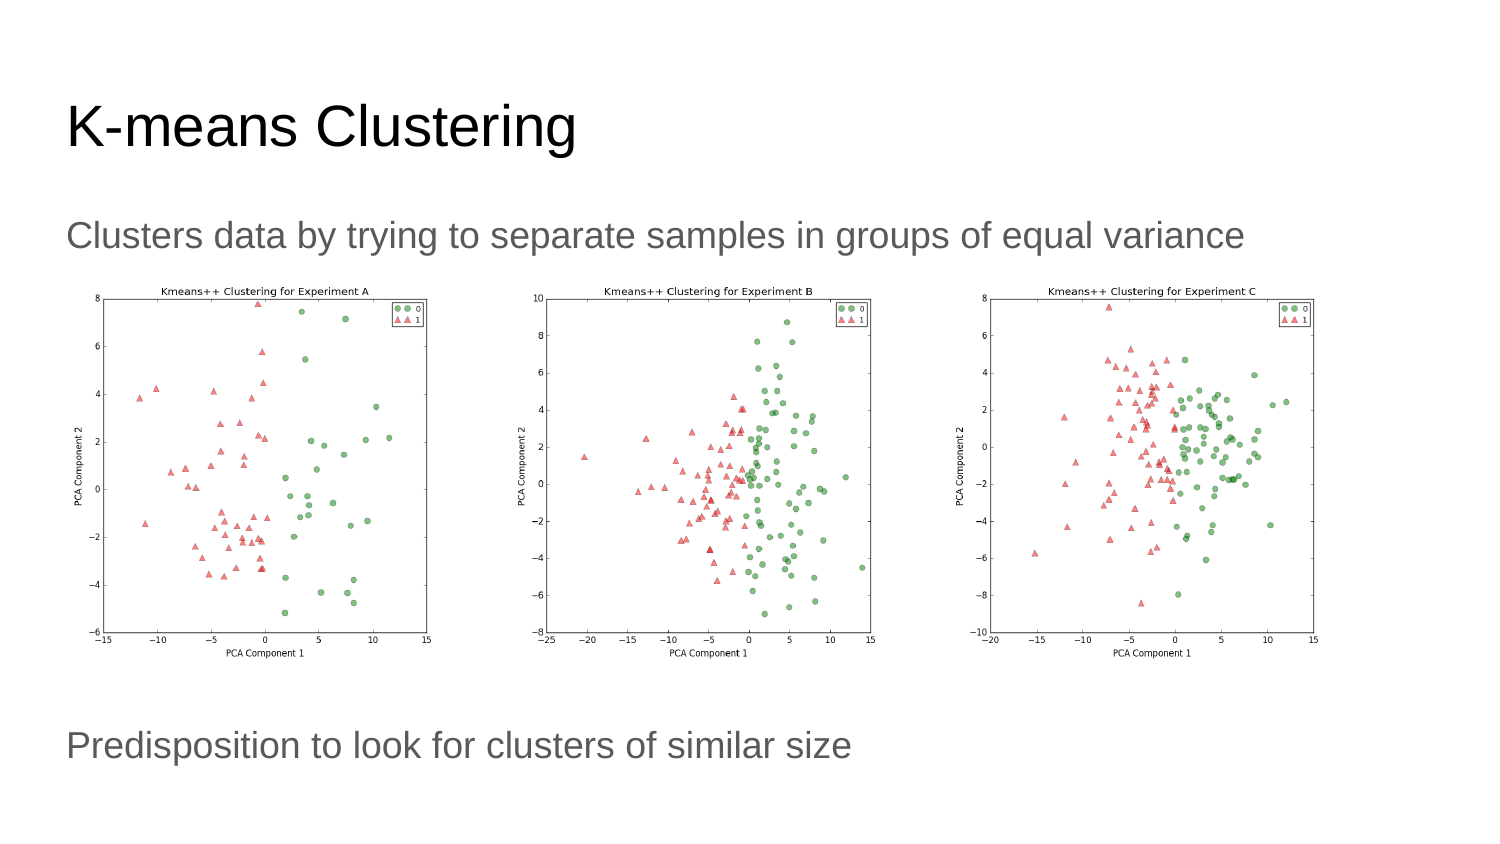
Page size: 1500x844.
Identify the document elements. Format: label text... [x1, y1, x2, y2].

picture [50, 256, 469, 674]
picture [494, 256, 912, 674]
title K-means Clustering [51, 72, 1449, 167]
picture [937, 256, 1356, 674]
list Clusters data by trying to separate samples in groups of equal variance Predisposition to look for clusters of similar size [51, 189, 1449, 750]
